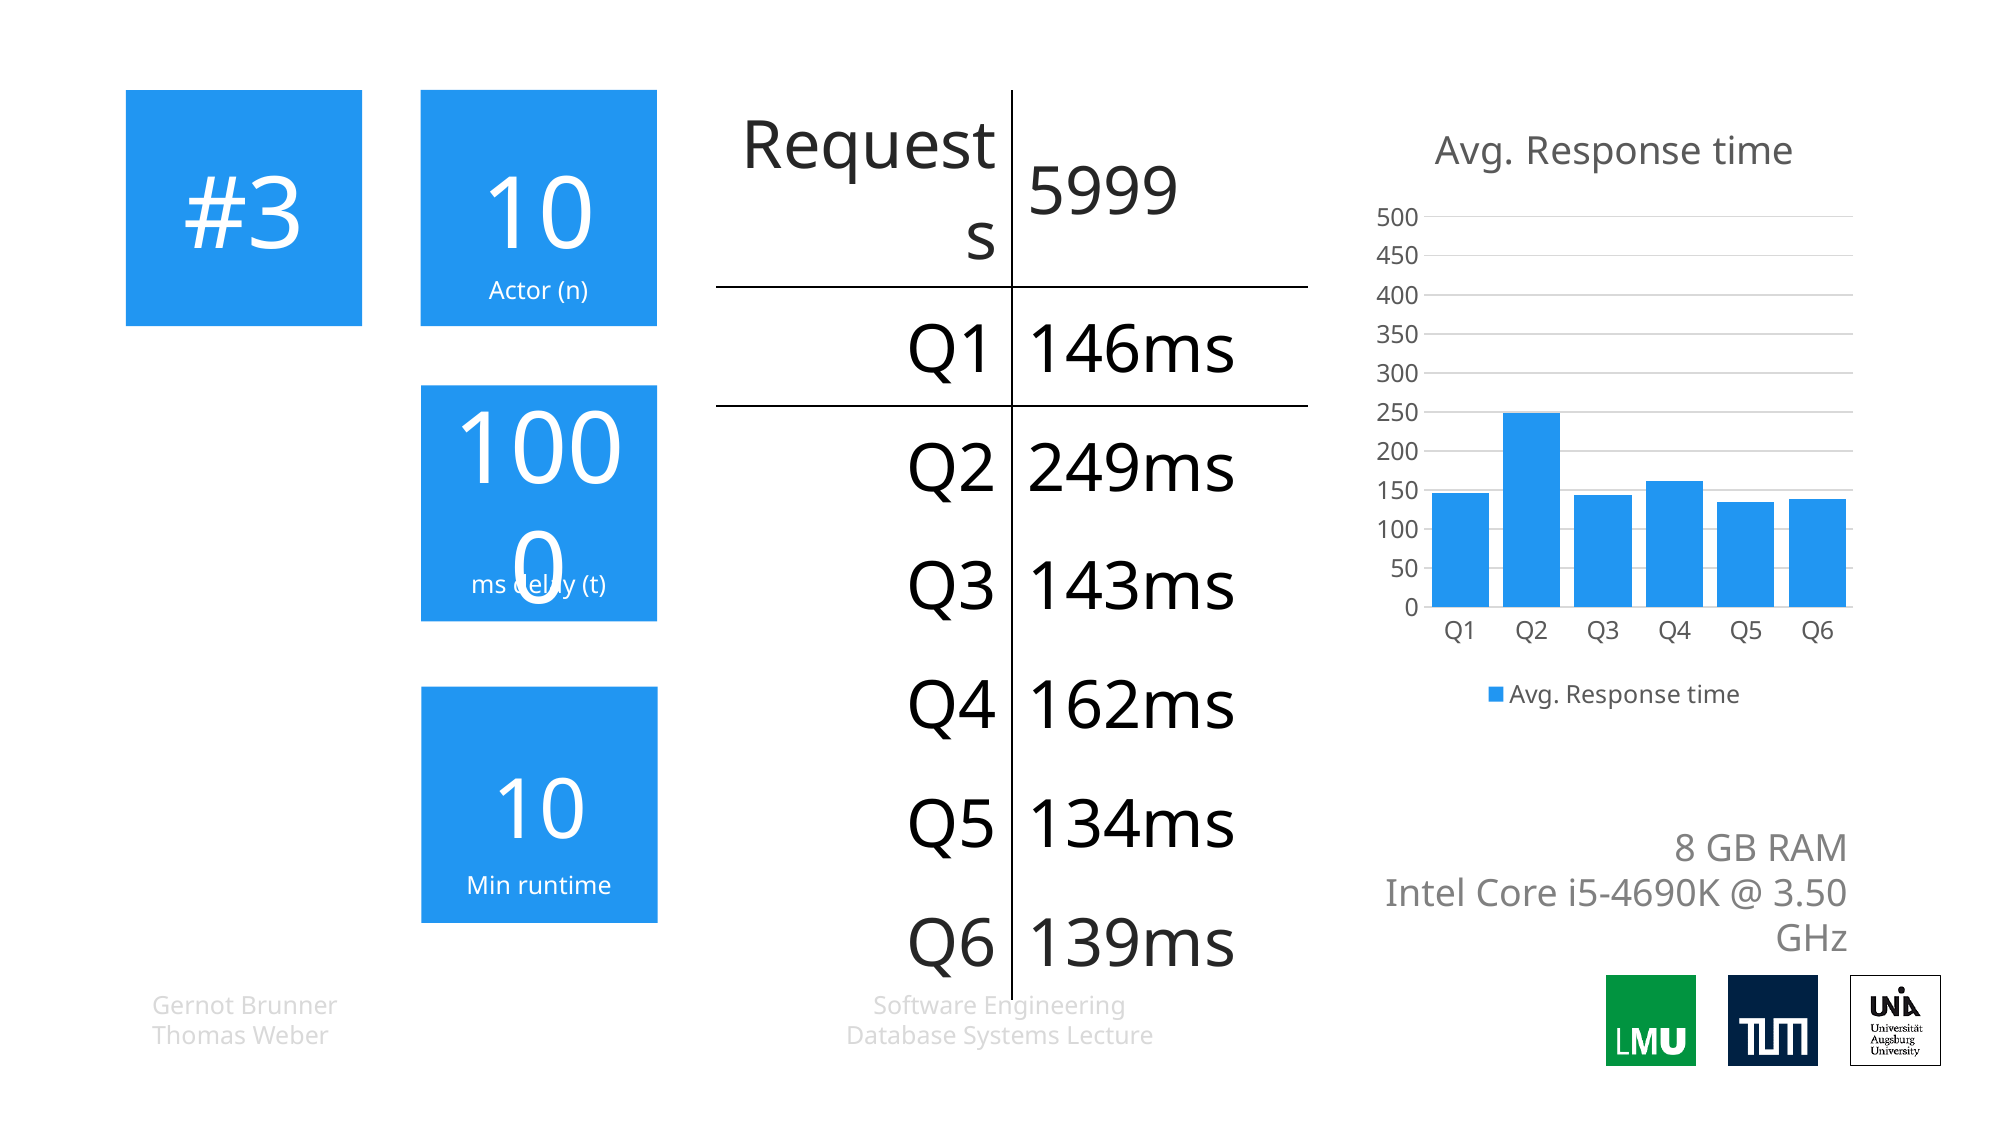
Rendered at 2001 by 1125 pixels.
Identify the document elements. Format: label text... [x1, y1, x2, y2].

table_cell Q4 [716, 644, 1011, 762]
chart [1366, 89, 1863, 718]
text_box Min runtime [421, 862, 658, 908]
table_cell 249ms [1013, 407, 1308, 525]
table_cell Q1 [716, 288, 1011, 405]
picture [1851, 976, 1940, 1065]
text_box 10 [420, 89, 658, 327]
table_cell 134ms [1013, 762, 1308, 881]
picture [1728, 975, 1818, 1066]
text_box Actor (n) [420, 267, 657, 312]
text_box 8 GB RAM Intel Core i5-4690K @ 3.50 GHz [1307, 816, 1863, 967]
text_box #3 [125, 89, 363, 327]
table_header Requests [716, 90, 1011, 286]
table_cell 139ms [1013, 881, 1308, 1000]
table_cell Q2 [716, 407, 1011, 525]
text_box ms delay (t) [420, 560, 657, 606]
picture [1606, 975, 1696, 1066]
table_cell 143ms [1013, 525, 1308, 644]
text_box 10 [420, 686, 659, 924]
table_cell 162ms [1013, 644, 1308, 762]
table_header 5999 [1013, 90, 1308, 286]
table_cell 146ms [1013, 288, 1308, 405]
table_cell Q5 [716, 762, 1011, 881]
table_cell Q3 [716, 525, 1011, 644]
table_cell Q6 [716, 881, 1011, 1000]
text_box 1000 [420, 384, 658, 622]
